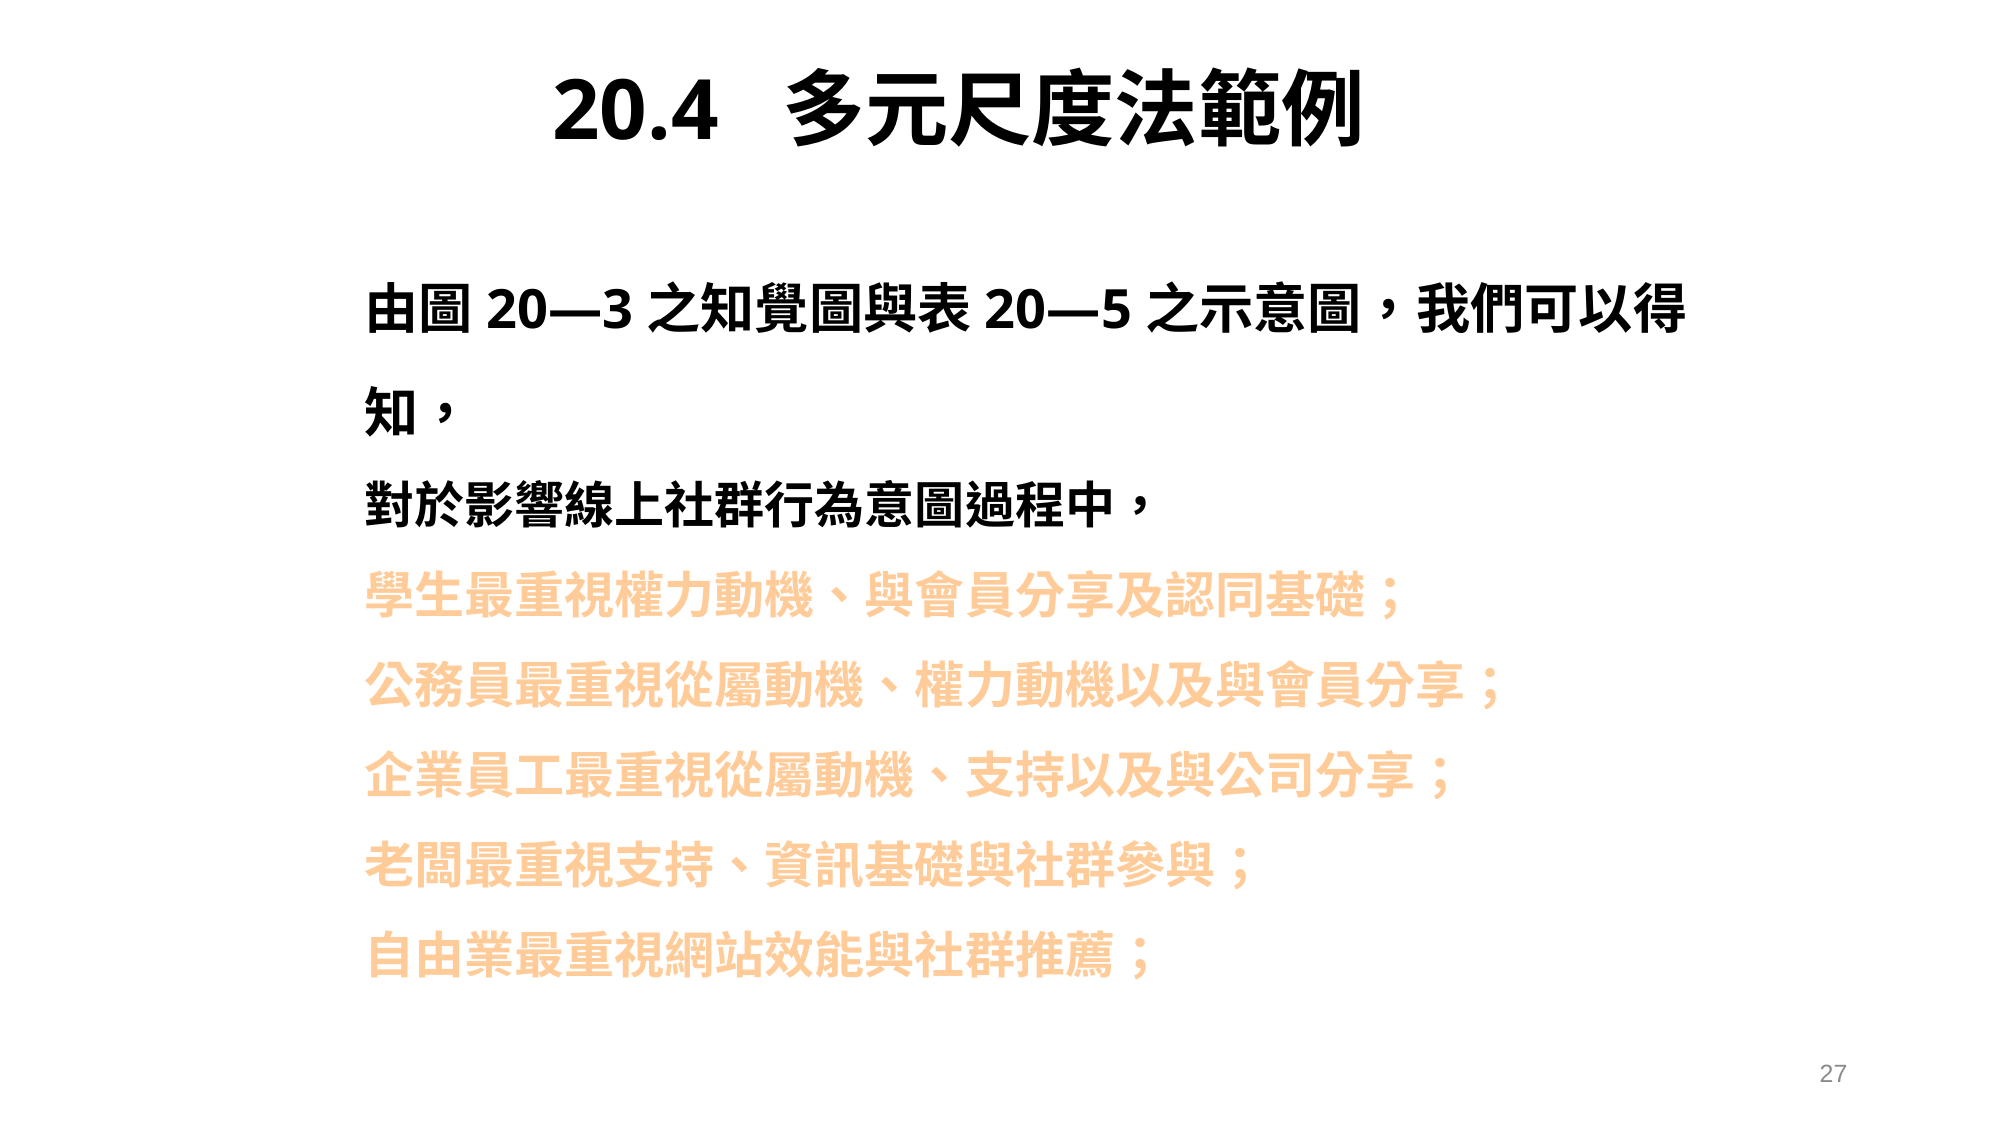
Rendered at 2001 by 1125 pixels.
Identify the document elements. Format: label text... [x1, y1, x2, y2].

text_box 20.4 多元尺度法範例 [537, 37, 1613, 175]
slide_number 27 [1412, 1042, 1863, 1103]
text_box 由圖20—3之知覺圖與表20—5之示意圖，我們可以得知， 對於影響線上社群行為意圖過程中， 學生最重視權力動機、與會員分享及認同基礎； 公務員最重視從屬動機、權力動機以及與會員分享； 企業員工最重視從屬動機、支持以及與公司分享； 老闆最重視支持、資訊基礎與社群參與； 自由業最重視網站效能與社群推薦； [350, 227, 1750, 1087]
